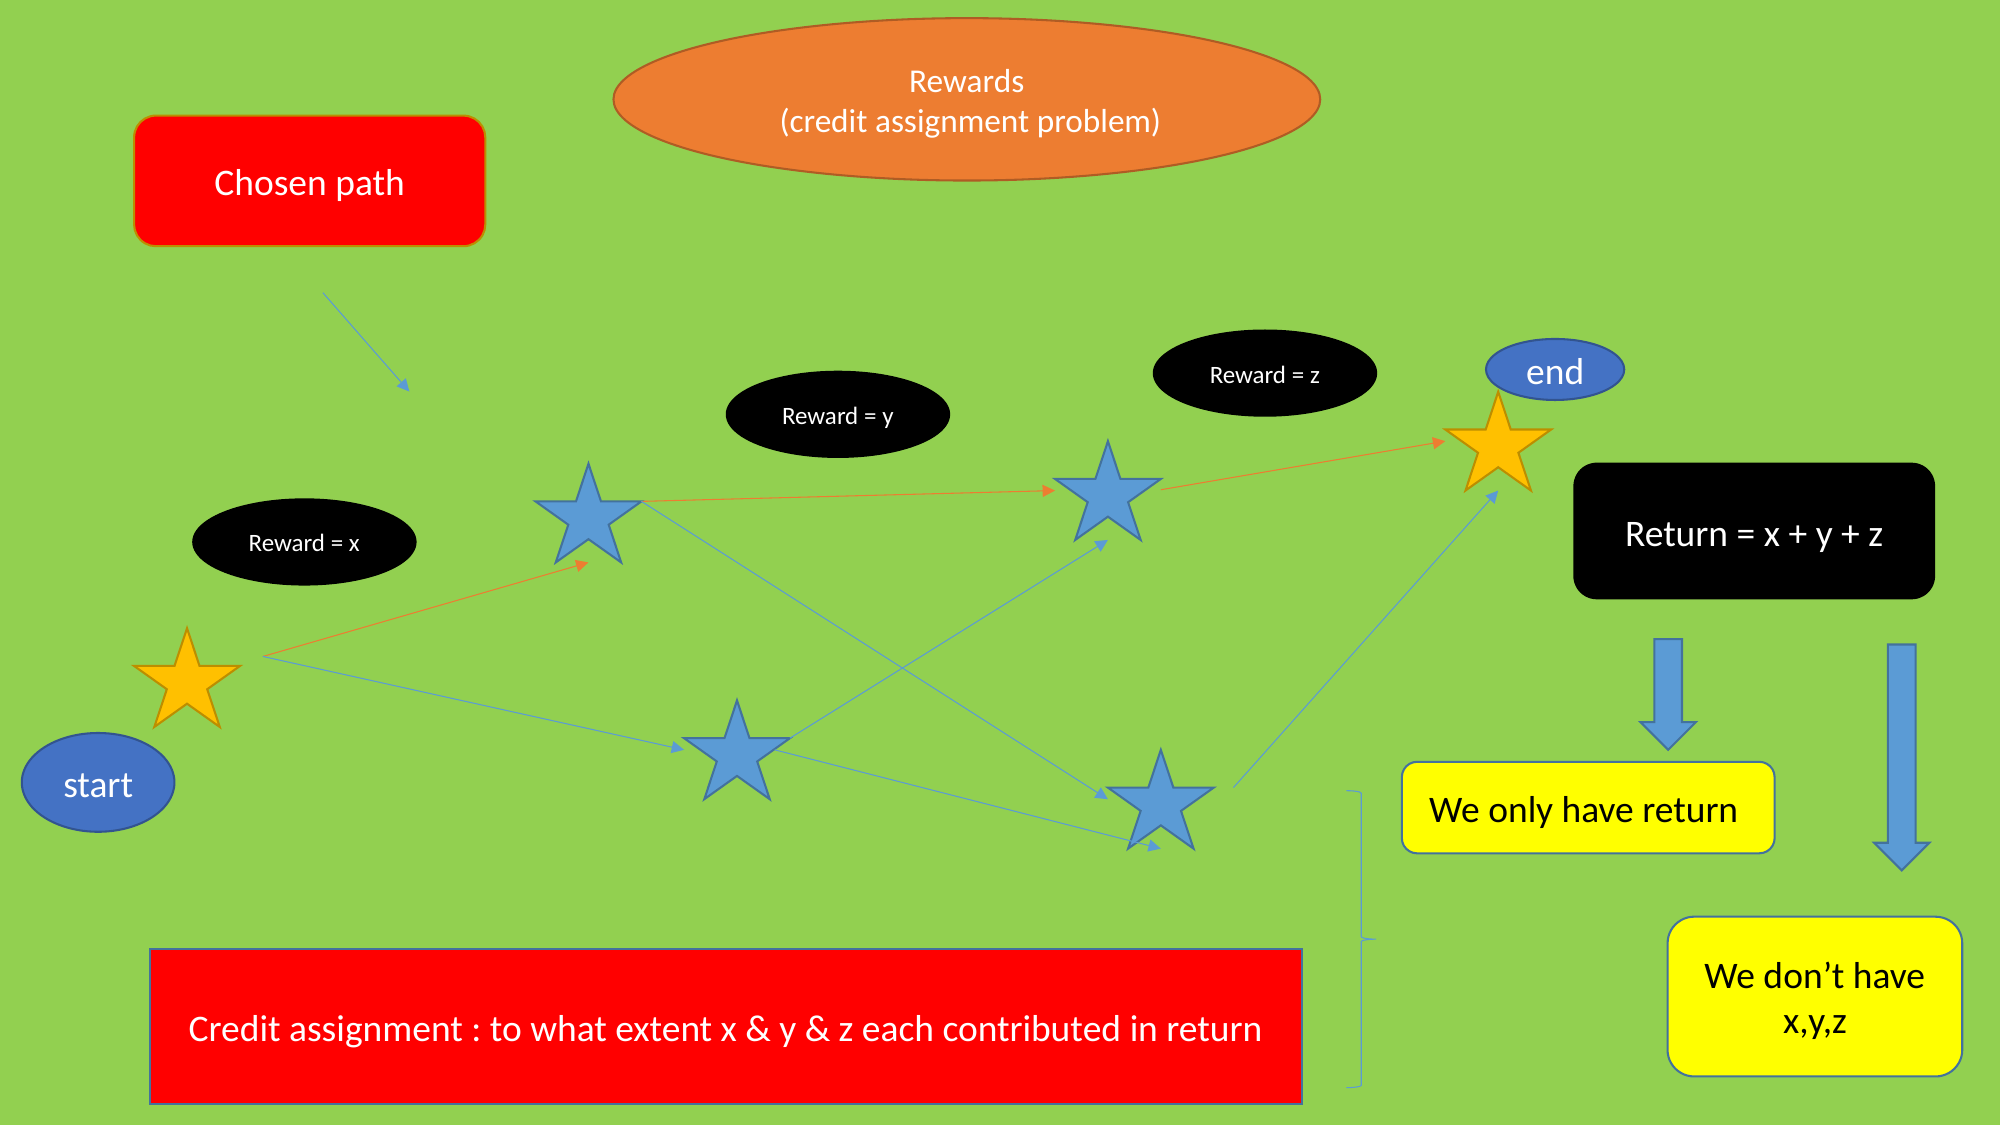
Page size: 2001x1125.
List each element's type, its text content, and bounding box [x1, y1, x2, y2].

text_box Credit assignment : to what extent x & y & z each contributed in return [149, 948, 1303, 1105]
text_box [641, 478, 1055, 501]
text_box Reward = y [725, 370, 951, 458]
text_box [1129, 746, 1217, 852]
text_box We don’t have x,y,z [1666, 915, 1964, 1078]
text_box [1442, 389, 1555, 494]
text_box Rewards (credit assignment problem) [612, 17, 1322, 182]
text_box end [1484, 337, 1626, 402]
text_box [1233, 490, 1466, 788]
text_box [702, 788, 722, 802]
text_box [1871, 643, 1932, 872]
text_box Reward = x [192, 498, 417, 583]
text_box Return = x + y + z [1573, 462, 1936, 600]
text_box [532, 460, 641, 566]
text_box [1126, 842, 1137, 852]
text_box start [20, 731, 176, 833]
text_box [752, 788, 772, 802]
text_box Reward = z [1152, 329, 1378, 417]
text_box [1160, 429, 1446, 490]
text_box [789, 539, 1076, 739]
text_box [641, 501, 1108, 788]
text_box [774, 749, 1129, 849]
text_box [322, 292, 410, 392]
text_box Chosen path [133, 114, 487, 248]
text_box [1638, 638, 1699, 752]
text_box We only have return [1400, 760, 1776, 855]
text_box [1051, 437, 1160, 543]
text_box [130, 624, 244, 730]
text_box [262, 656, 641, 739]
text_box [262, 562, 556, 656]
text_box [1346, 790, 1377, 1089]
